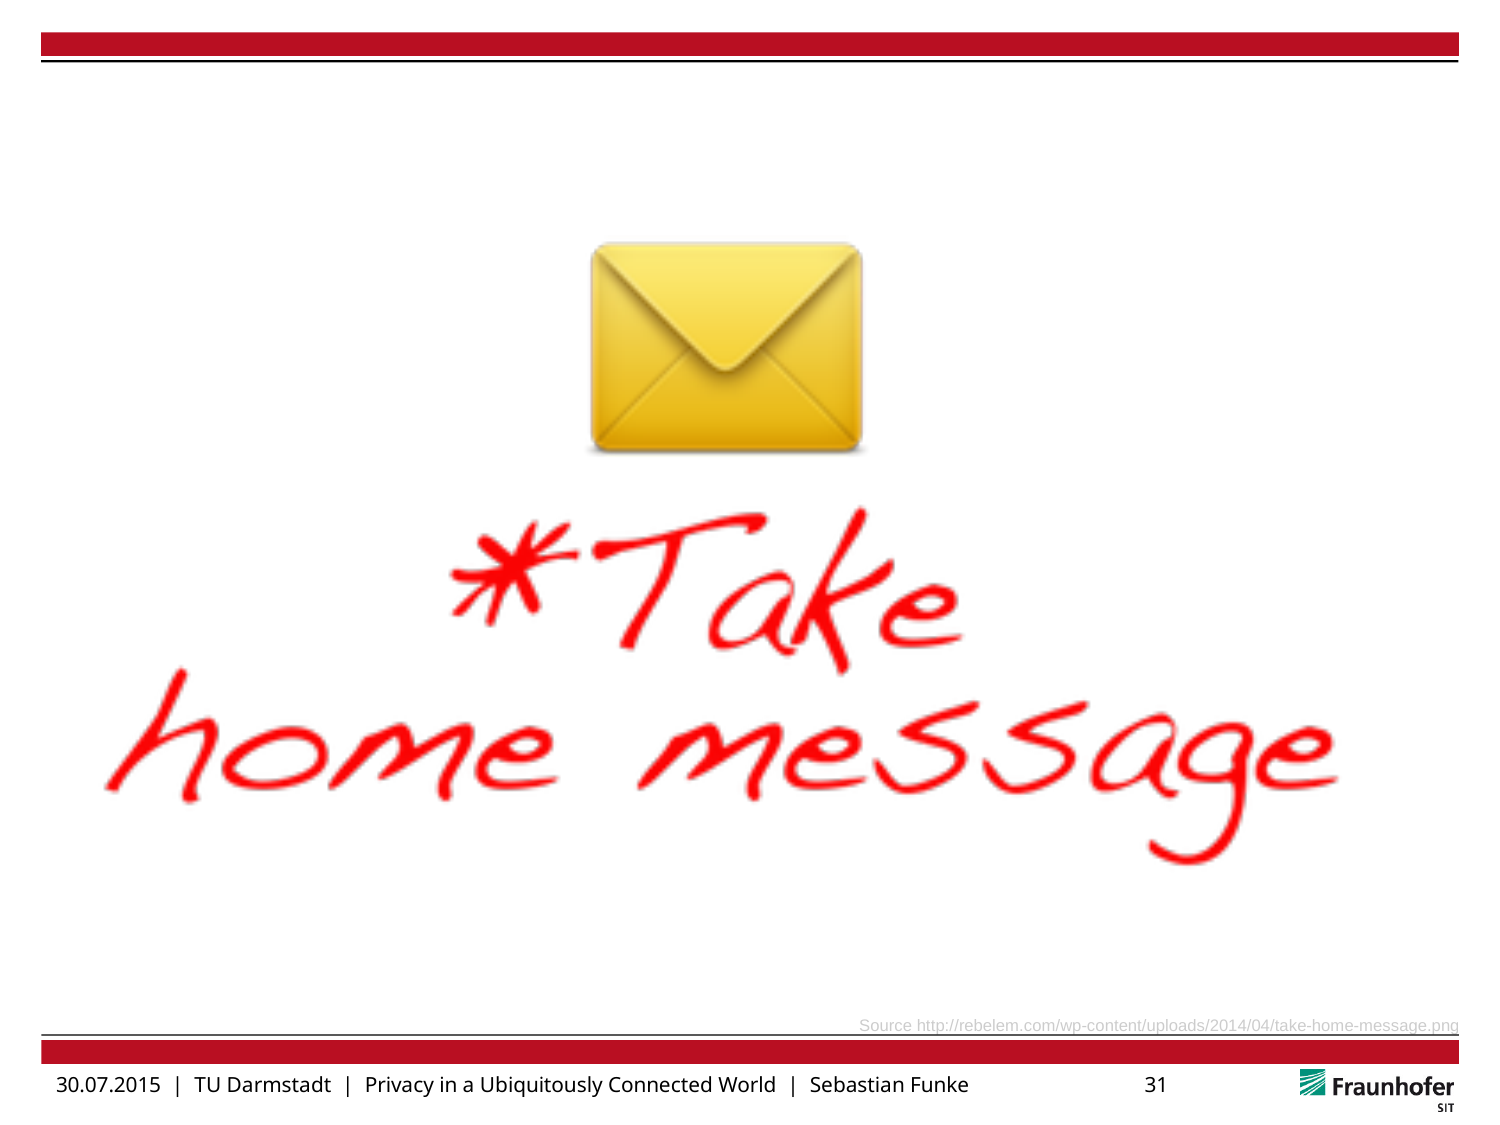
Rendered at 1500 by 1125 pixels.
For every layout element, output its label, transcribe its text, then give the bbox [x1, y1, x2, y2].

picture [1300, 1069, 1454, 1112]
picture [17, 66, 1439, 955]
text_box Source http://rebelem.com/wp-content/uploads/2014/04/take-home-message.png [844, 1007, 1500, 1043]
